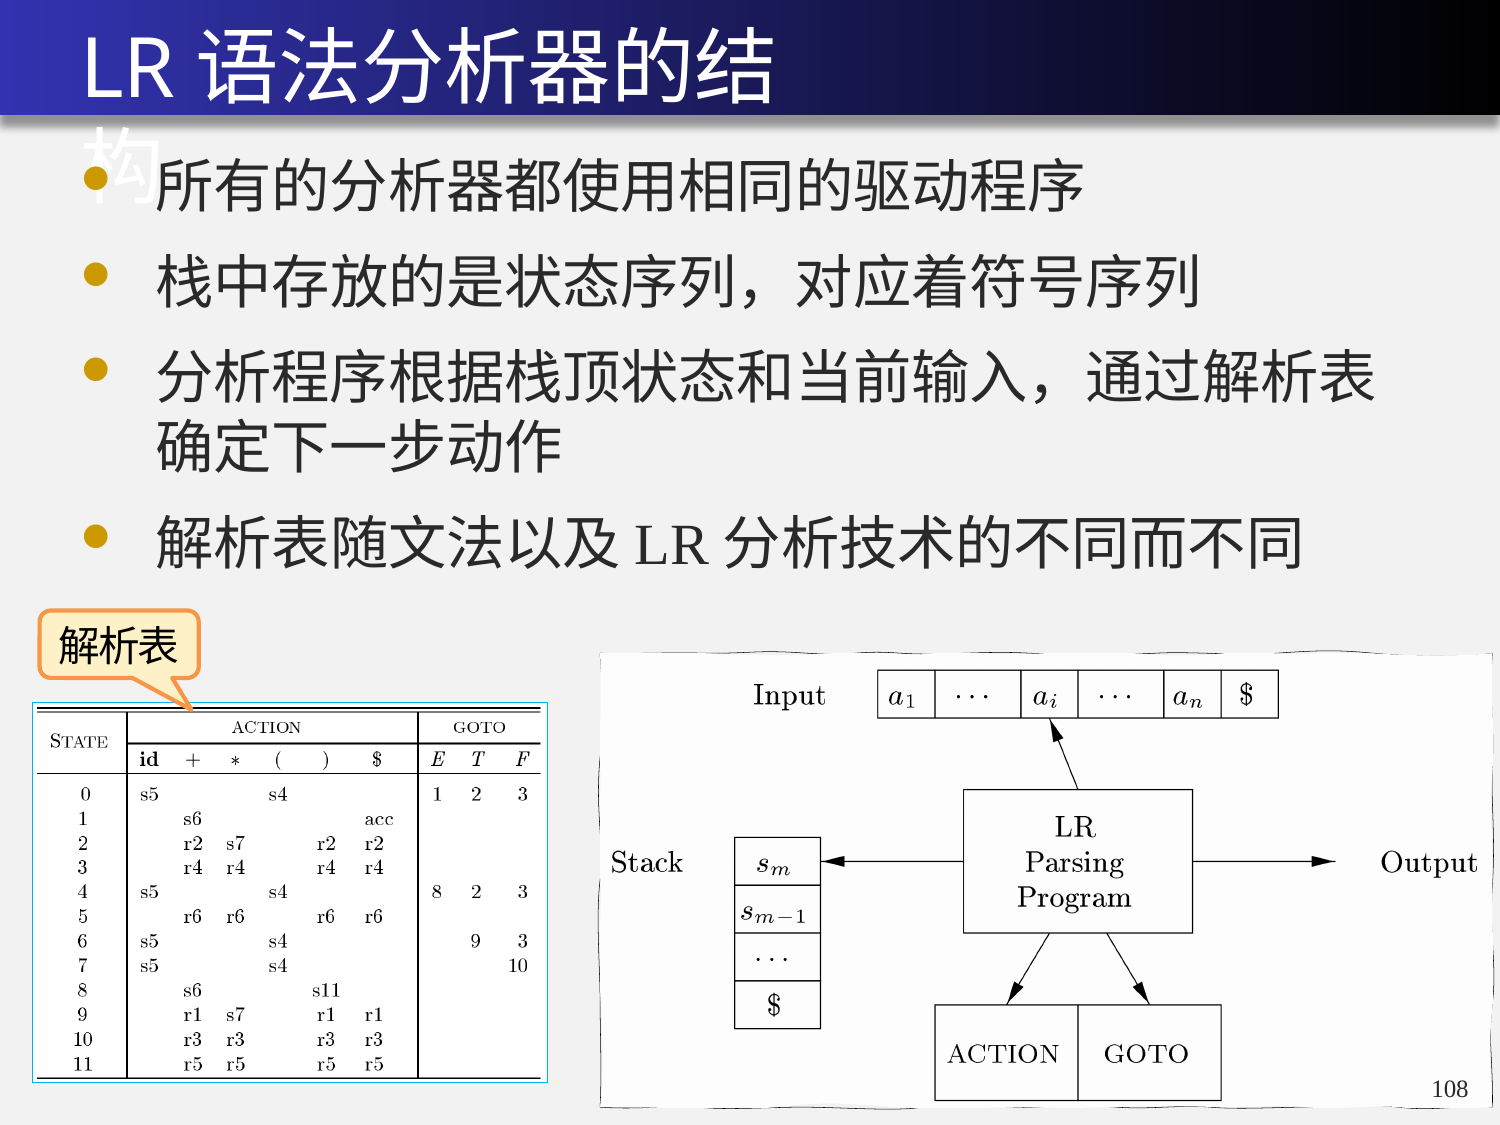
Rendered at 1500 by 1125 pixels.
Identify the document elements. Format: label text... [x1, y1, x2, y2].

text_box 所有的分析器都使用相同的驱动程序 [78, 132, 1376, 220]
picture [34, 701, 546, 1081]
text_box 栈中存放的是状态序列，对应着符号序列 [78, 228, 1482, 315]
text_box 解析表 [37, 608, 201, 700]
title LR语法分析器的结构 [78, 12, 856, 132]
picture [599, 652, 1493, 1108]
text_box 分析程序根据栈顶状态和当前输入，通过解析表 确定下一步动作 [78, 323, 1416, 481]
text_box 解析表随文法以及LR分析技术的不同而不同 [78, 490, 1376, 577]
